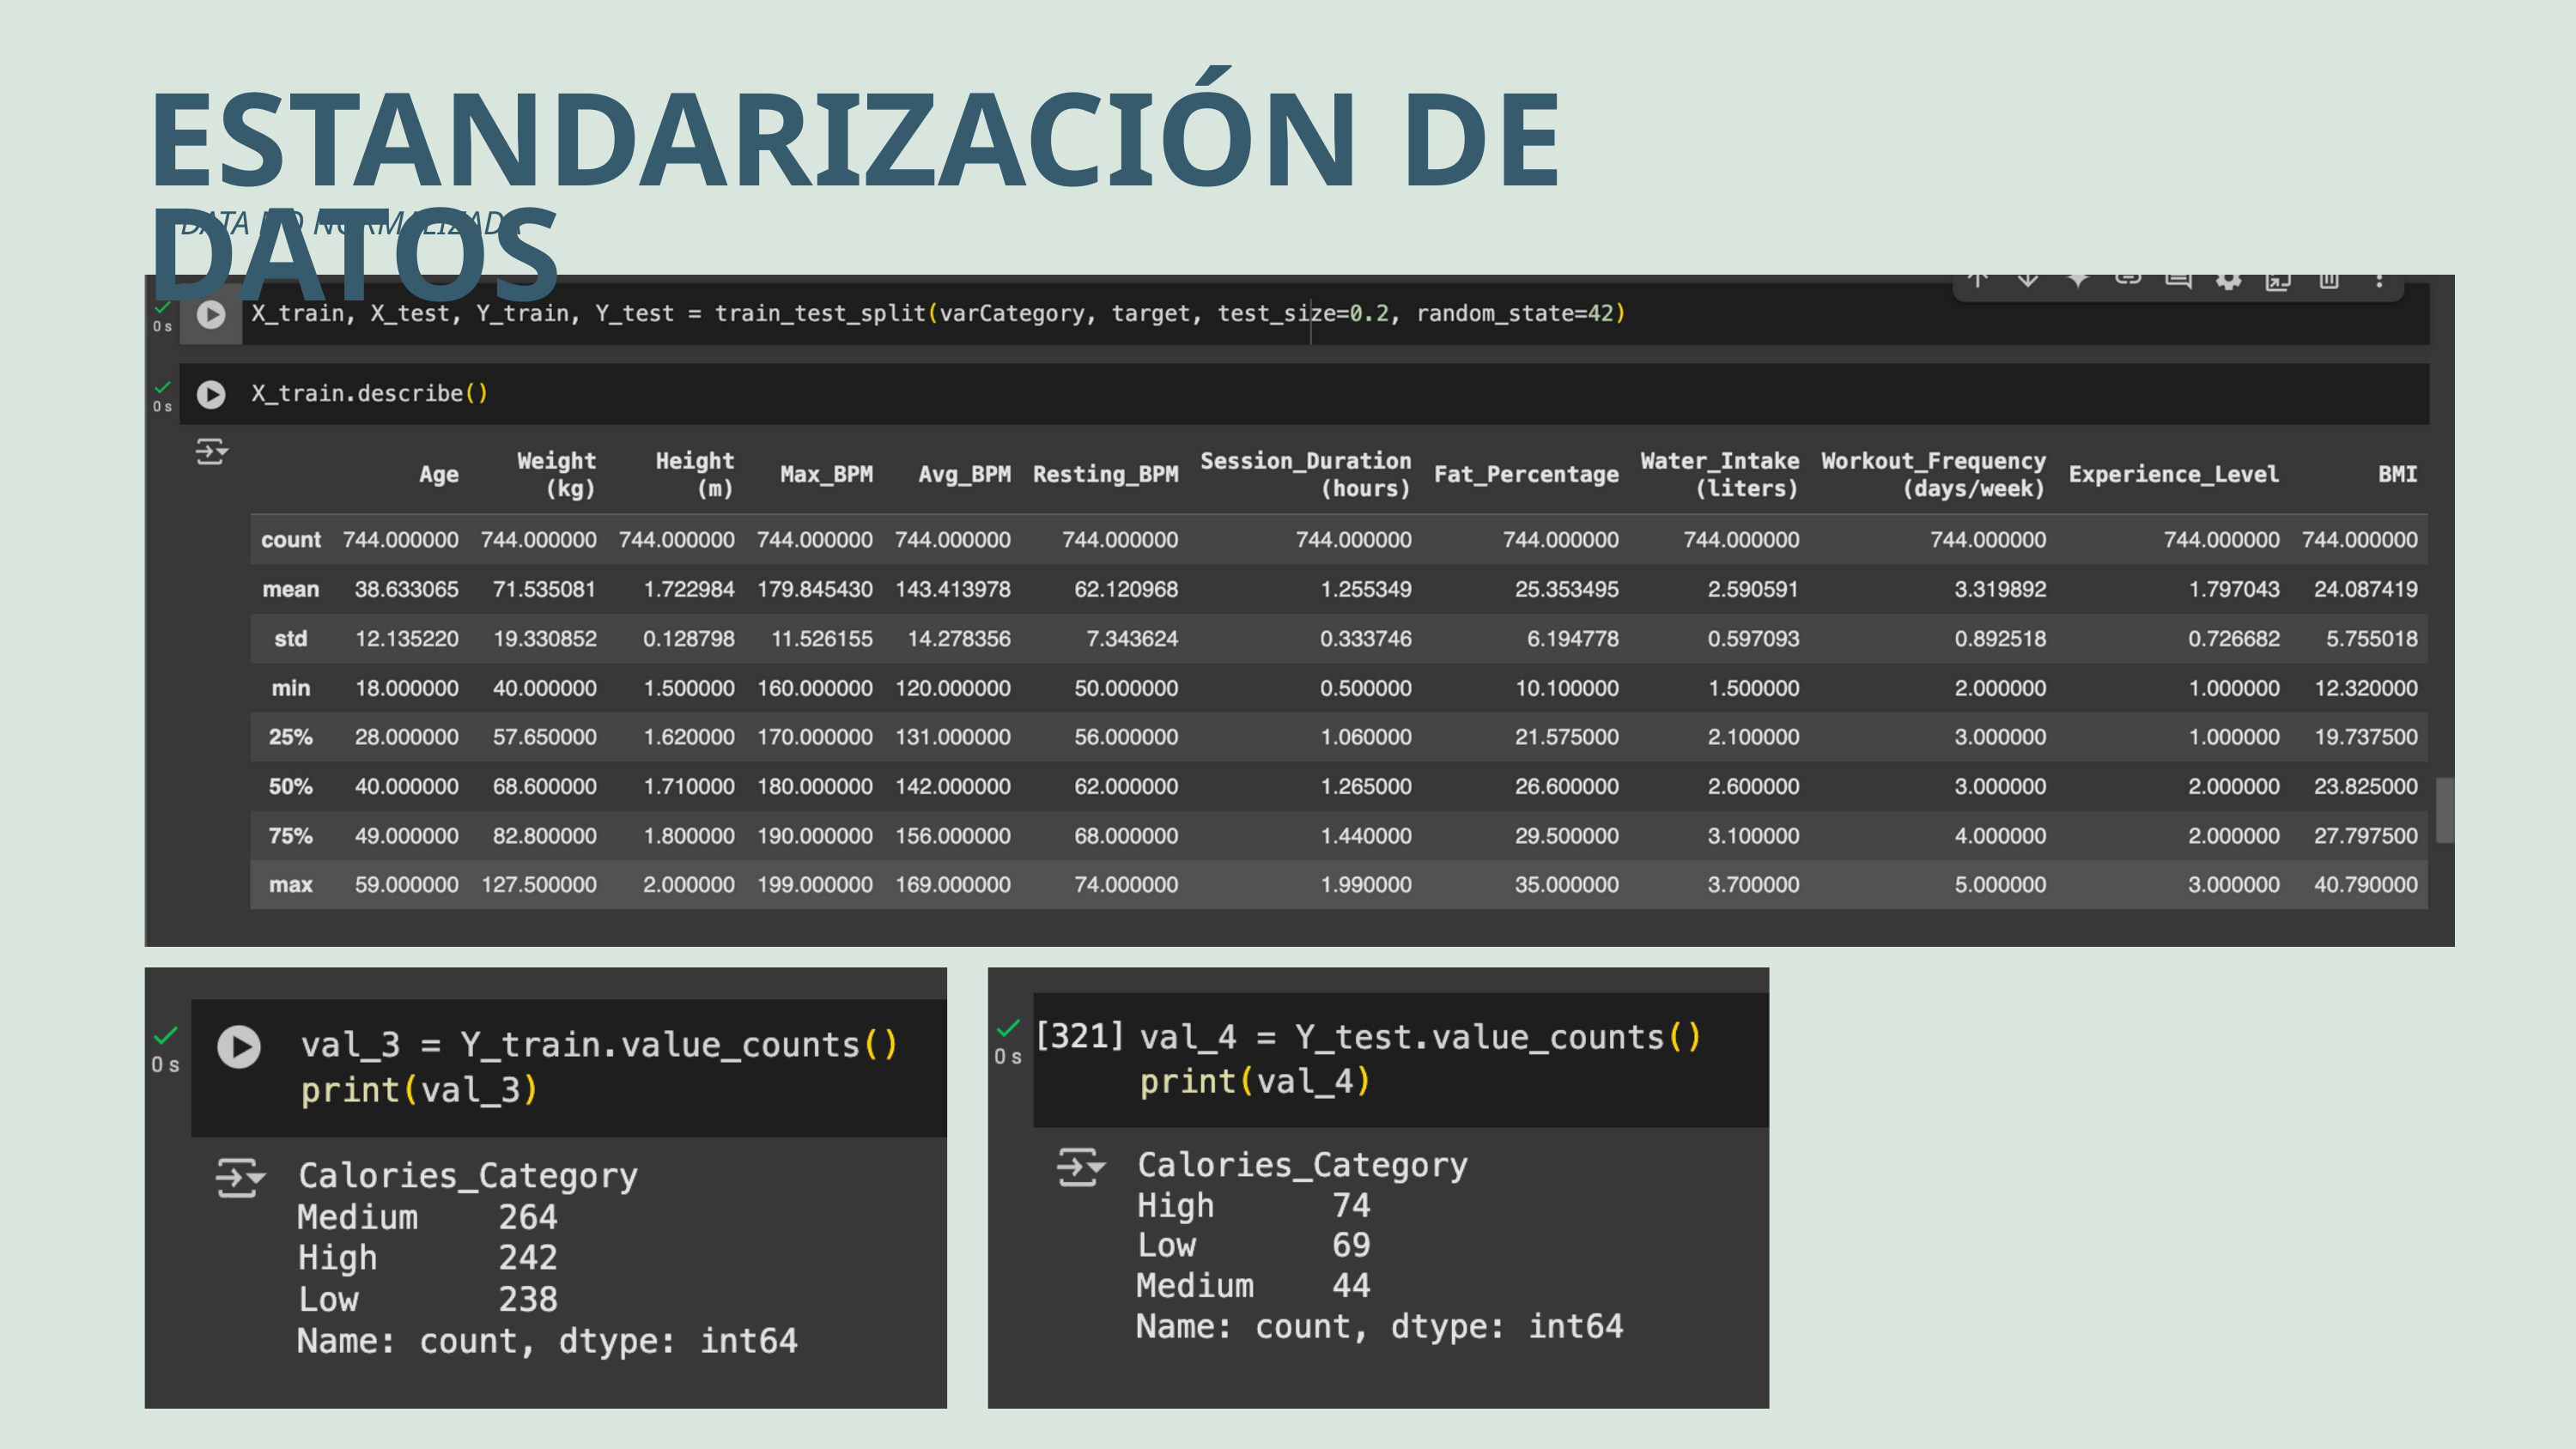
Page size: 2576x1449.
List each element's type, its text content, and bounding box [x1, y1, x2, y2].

text_box DATA NO NORMALIZADA [144, 196, 531, 241]
text_box [987, 967, 1770, 1409]
text_box ESTANDARIZACIÓN DE DATOS [144, 97, 1994, 327]
text_box [144, 967, 948, 1409]
text_box [144, 275, 2455, 947]
